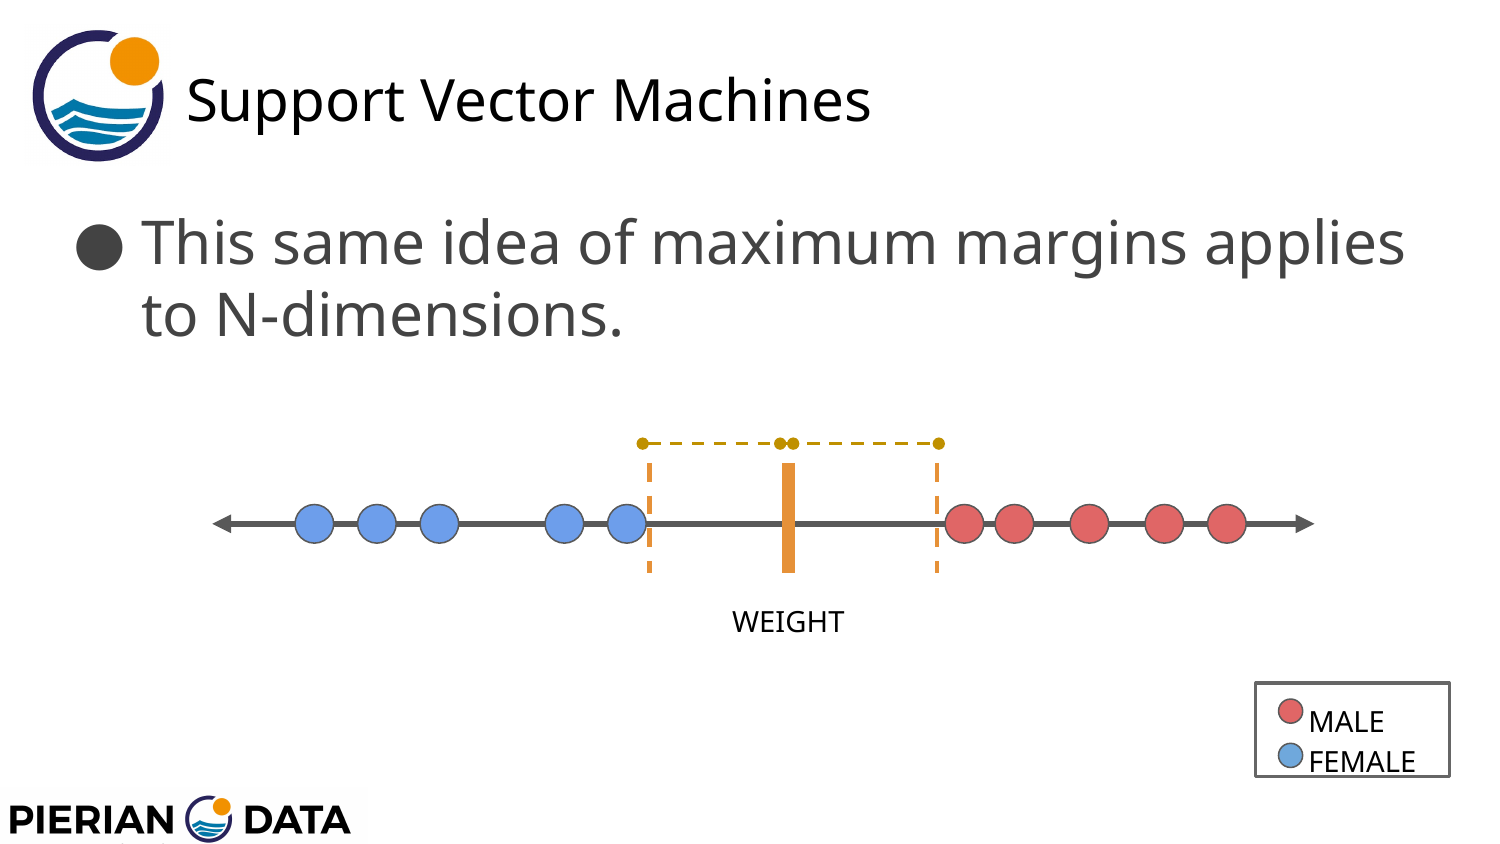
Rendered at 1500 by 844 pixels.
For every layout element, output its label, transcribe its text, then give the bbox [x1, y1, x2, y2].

list This same idea of maximum margins applies to N-dimensions. [51, 189, 1476, 365]
text_box [357, 504, 397, 523]
text_box [609, 533, 644, 544]
text_box [359, 533, 394, 544]
text_box [789, 525, 795, 569]
text_box [1207, 504, 1247, 523]
text_box [947, 533, 982, 544]
text_box [945, 504, 984, 523]
text_box [547, 533, 582, 544]
picture [24, 24, 172, 167]
text_box [997, 533, 1032, 544]
text_box [782, 525, 788, 535]
text_box WEIGHT [679, 588, 898, 627]
text_box [1278, 699, 1303, 724]
text_box [1278, 743, 1303, 768]
text_box MALE FEMALE [1255, 682, 1450, 777]
text_box [422, 533, 457, 544]
text_box [1072, 533, 1107, 544]
text_box [420, 504, 459, 523]
text_box [1145, 504, 1184, 523]
text_box [995, 504, 1034, 523]
text_box [1147, 533, 1182, 544]
text_box [297, 533, 332, 544]
picture [0, 787, 368, 844]
text_box [295, 504, 334, 523]
text_box [1070, 504, 1109, 523]
title Support Vector Machines [176, 48, 1449, 143]
text_box [545, 504, 584, 523]
text_box [1209, 533, 1244, 544]
text_box [607, 504, 645, 523]
text_box [607, 525, 647, 531]
